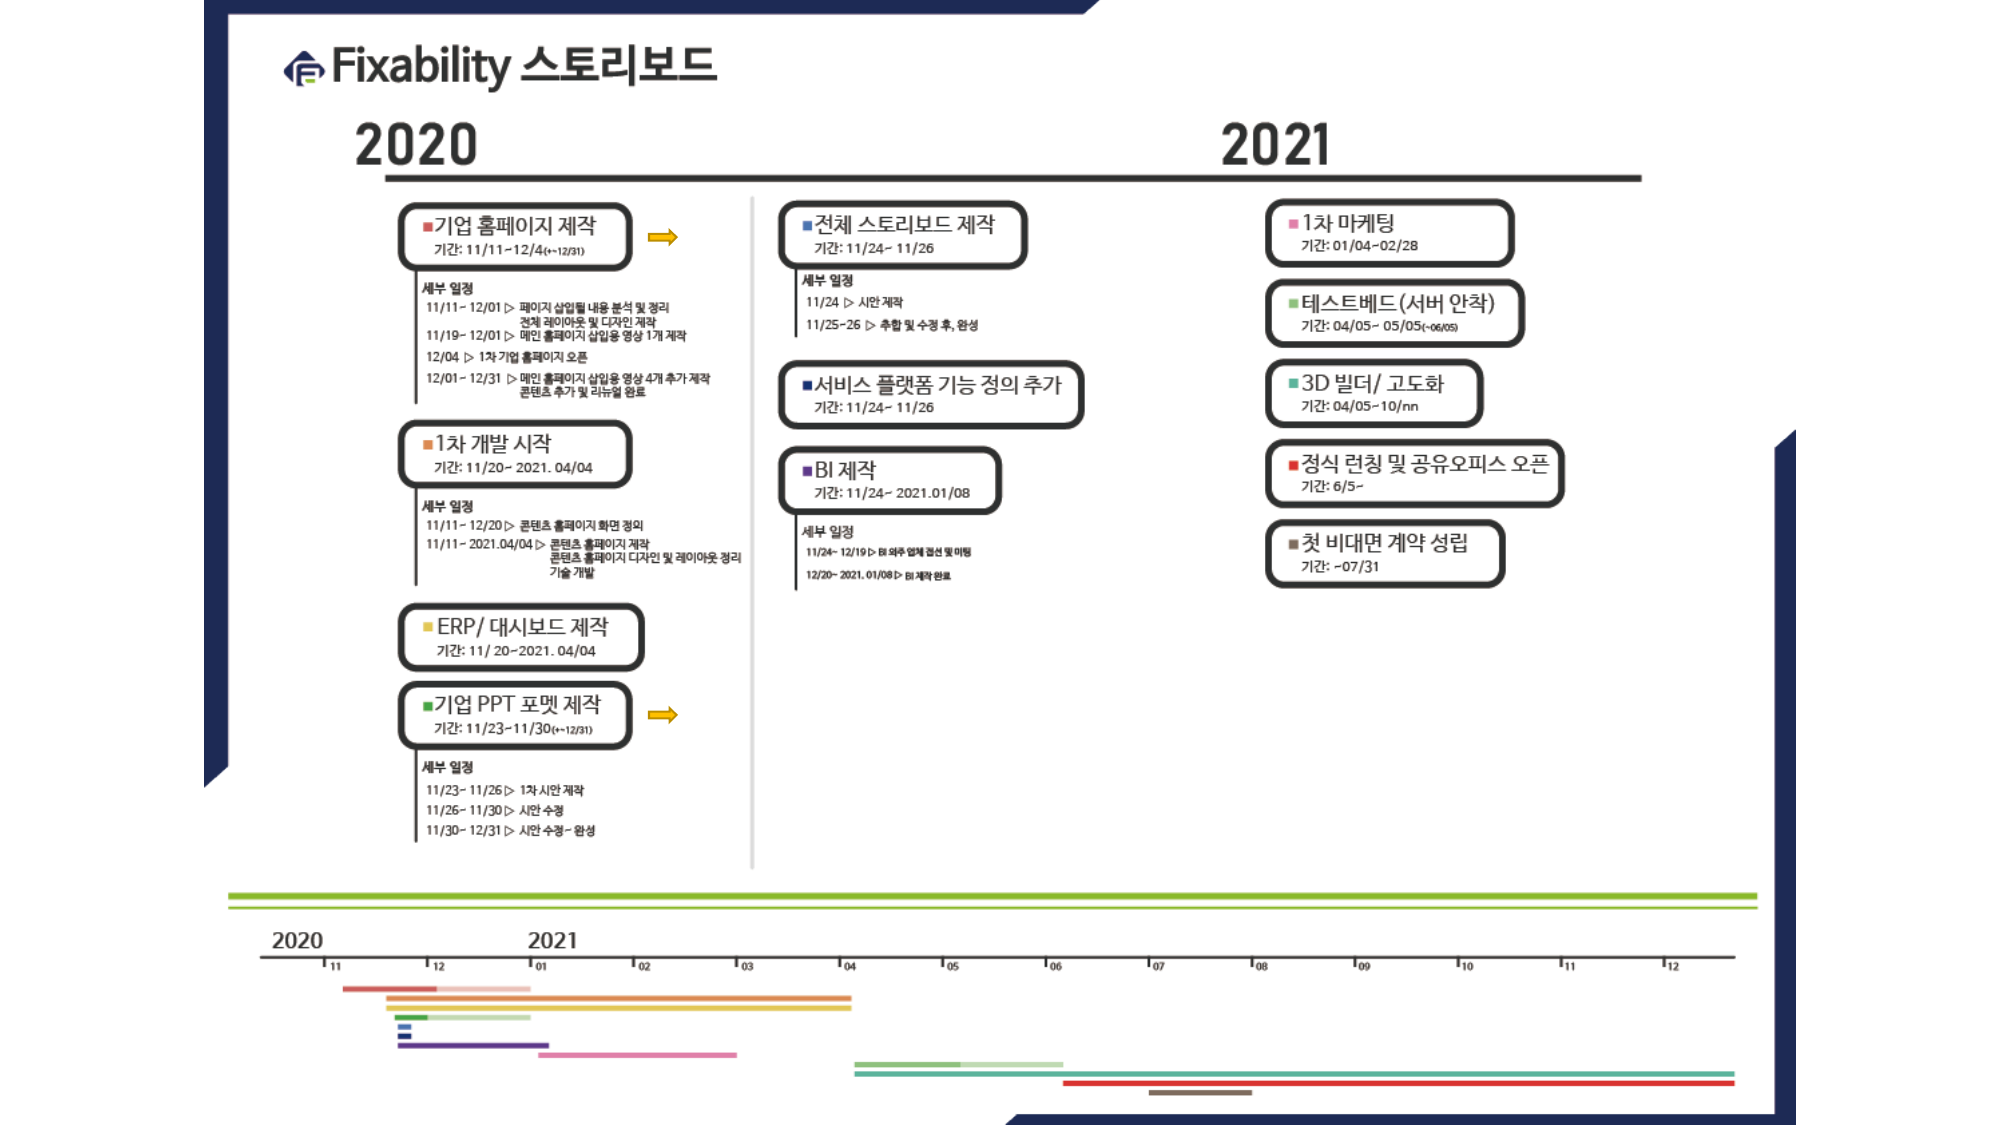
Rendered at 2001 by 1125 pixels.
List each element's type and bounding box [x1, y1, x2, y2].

picture [204, 0, 1796, 1125]
